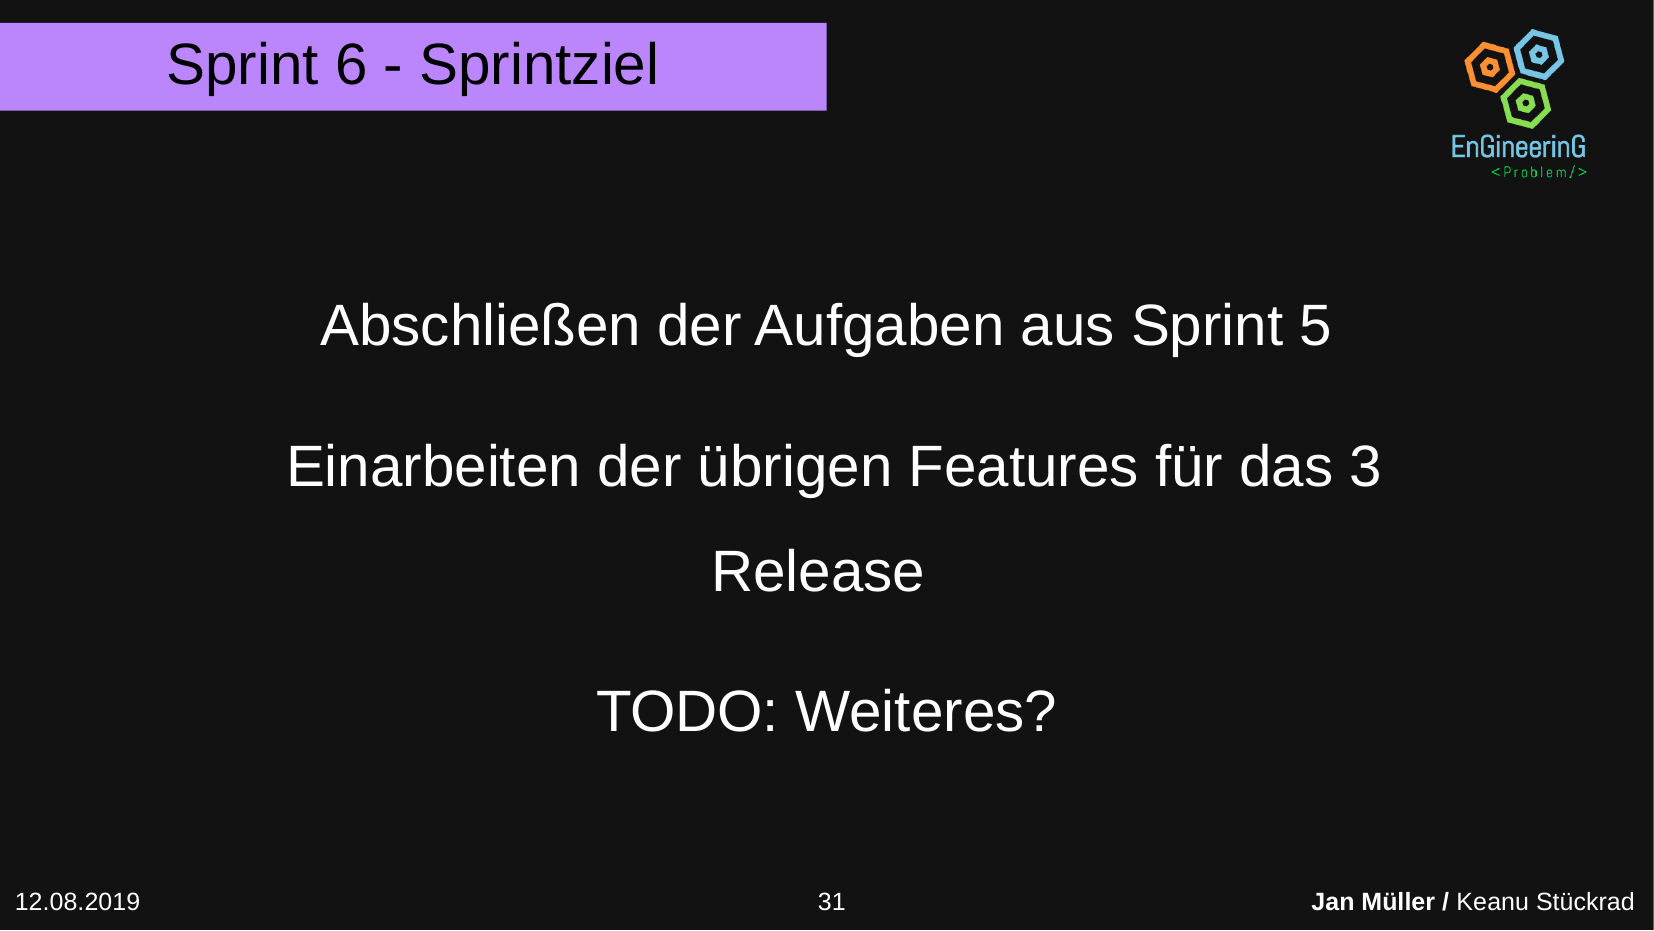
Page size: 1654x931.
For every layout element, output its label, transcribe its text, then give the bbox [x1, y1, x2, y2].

picture [1382, 29, 1654, 185]
text_box Abschließen der Aufgaben aus Sprint 5 Einarbeiten der übrigen Features für das 3 Release TODO: Weiteres? [241, 244, 1412, 751]
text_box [0, 877, 1654, 931]
text_box Sprint 6 - Sprintziel [0, 22, 827, 111]
